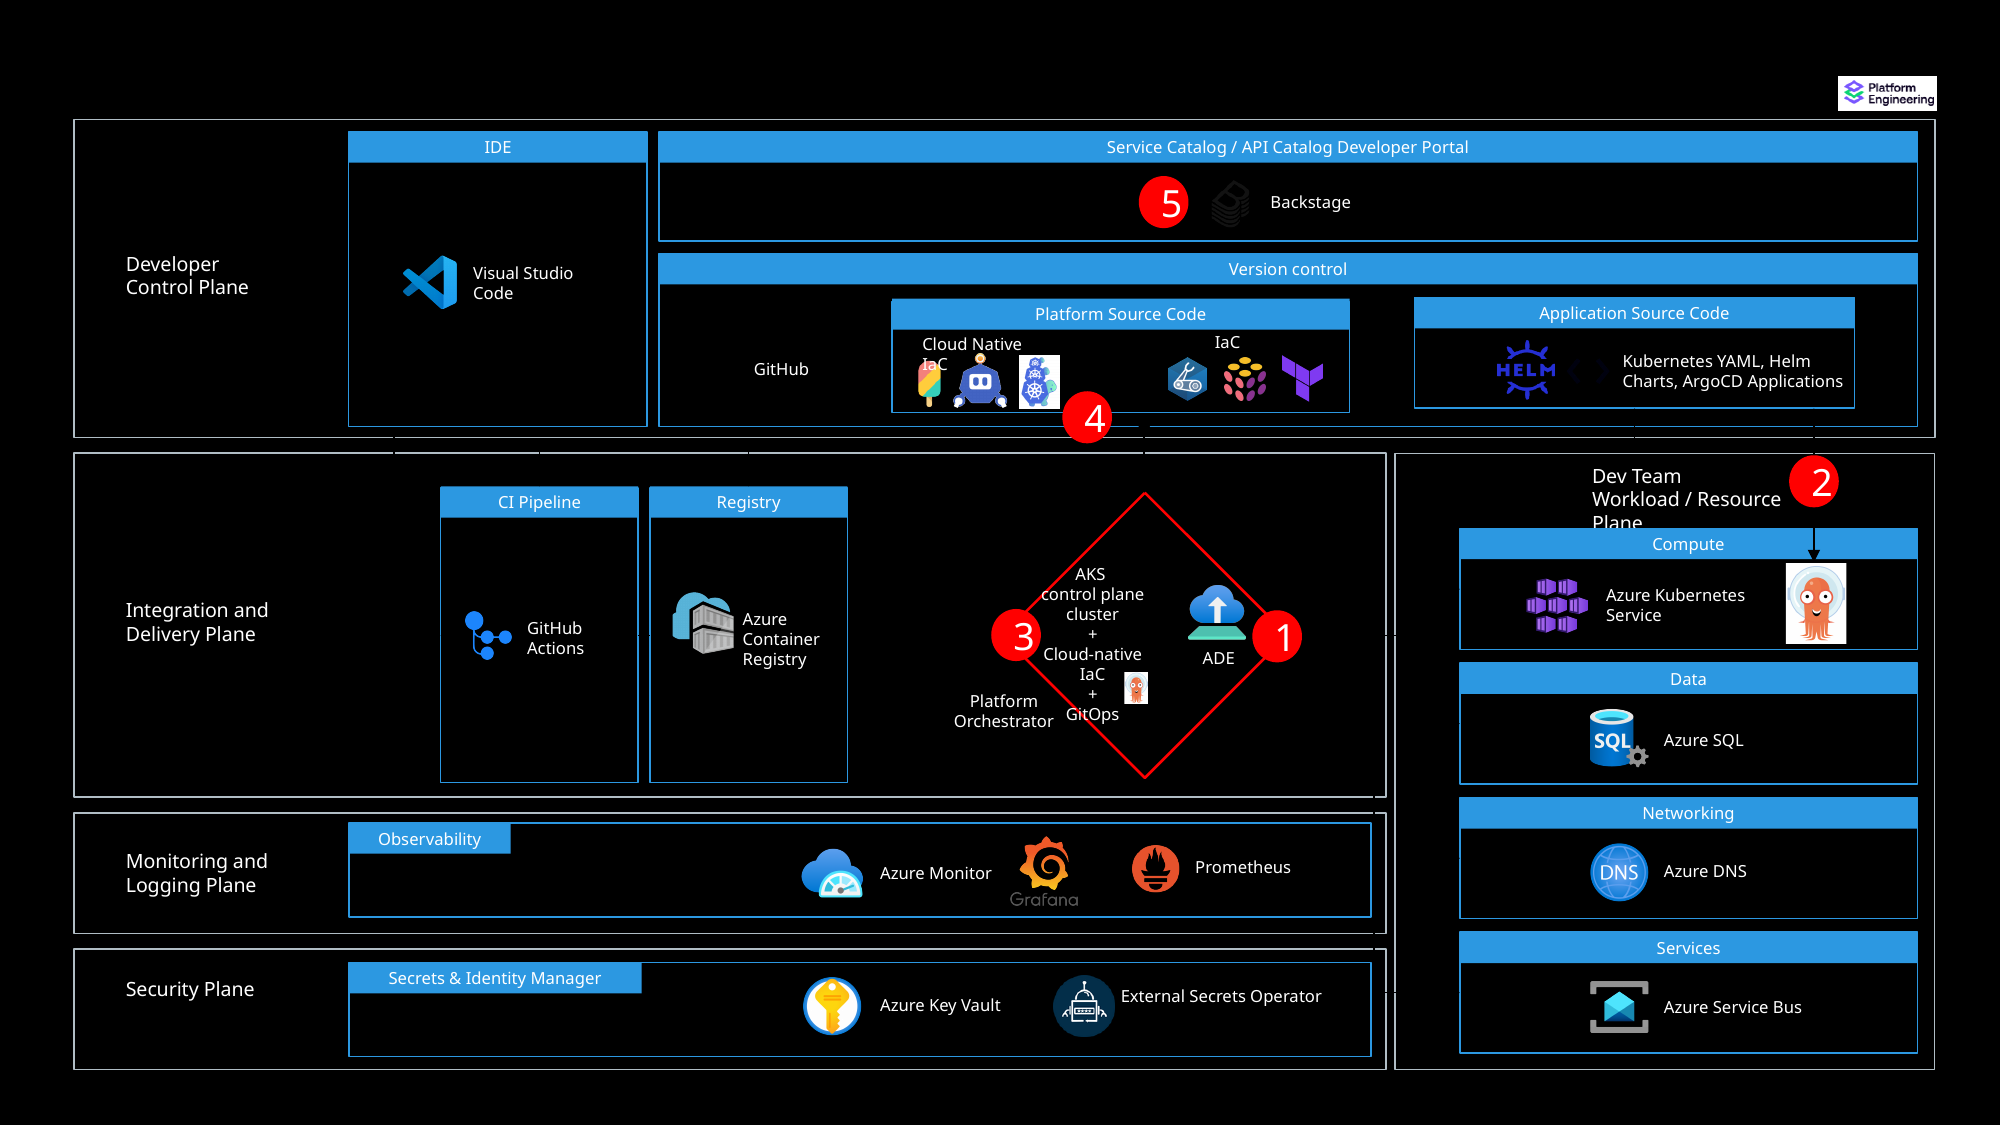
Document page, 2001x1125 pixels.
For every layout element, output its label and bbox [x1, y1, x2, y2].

text_box [73, 76, 1937, 1070]
